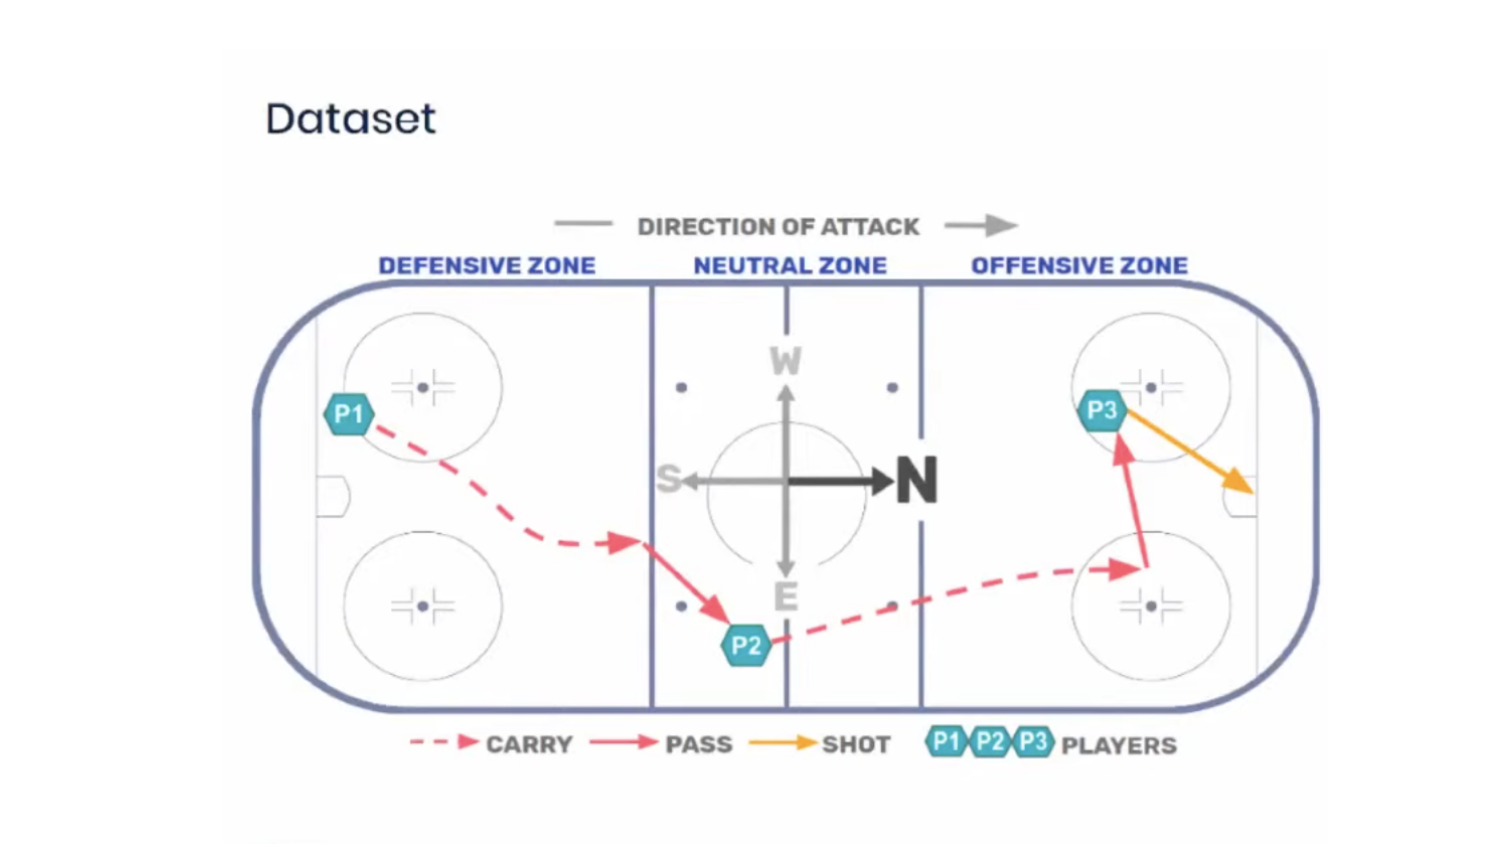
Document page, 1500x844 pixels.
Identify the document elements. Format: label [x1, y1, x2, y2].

picture [223, 49, 1328, 844]
